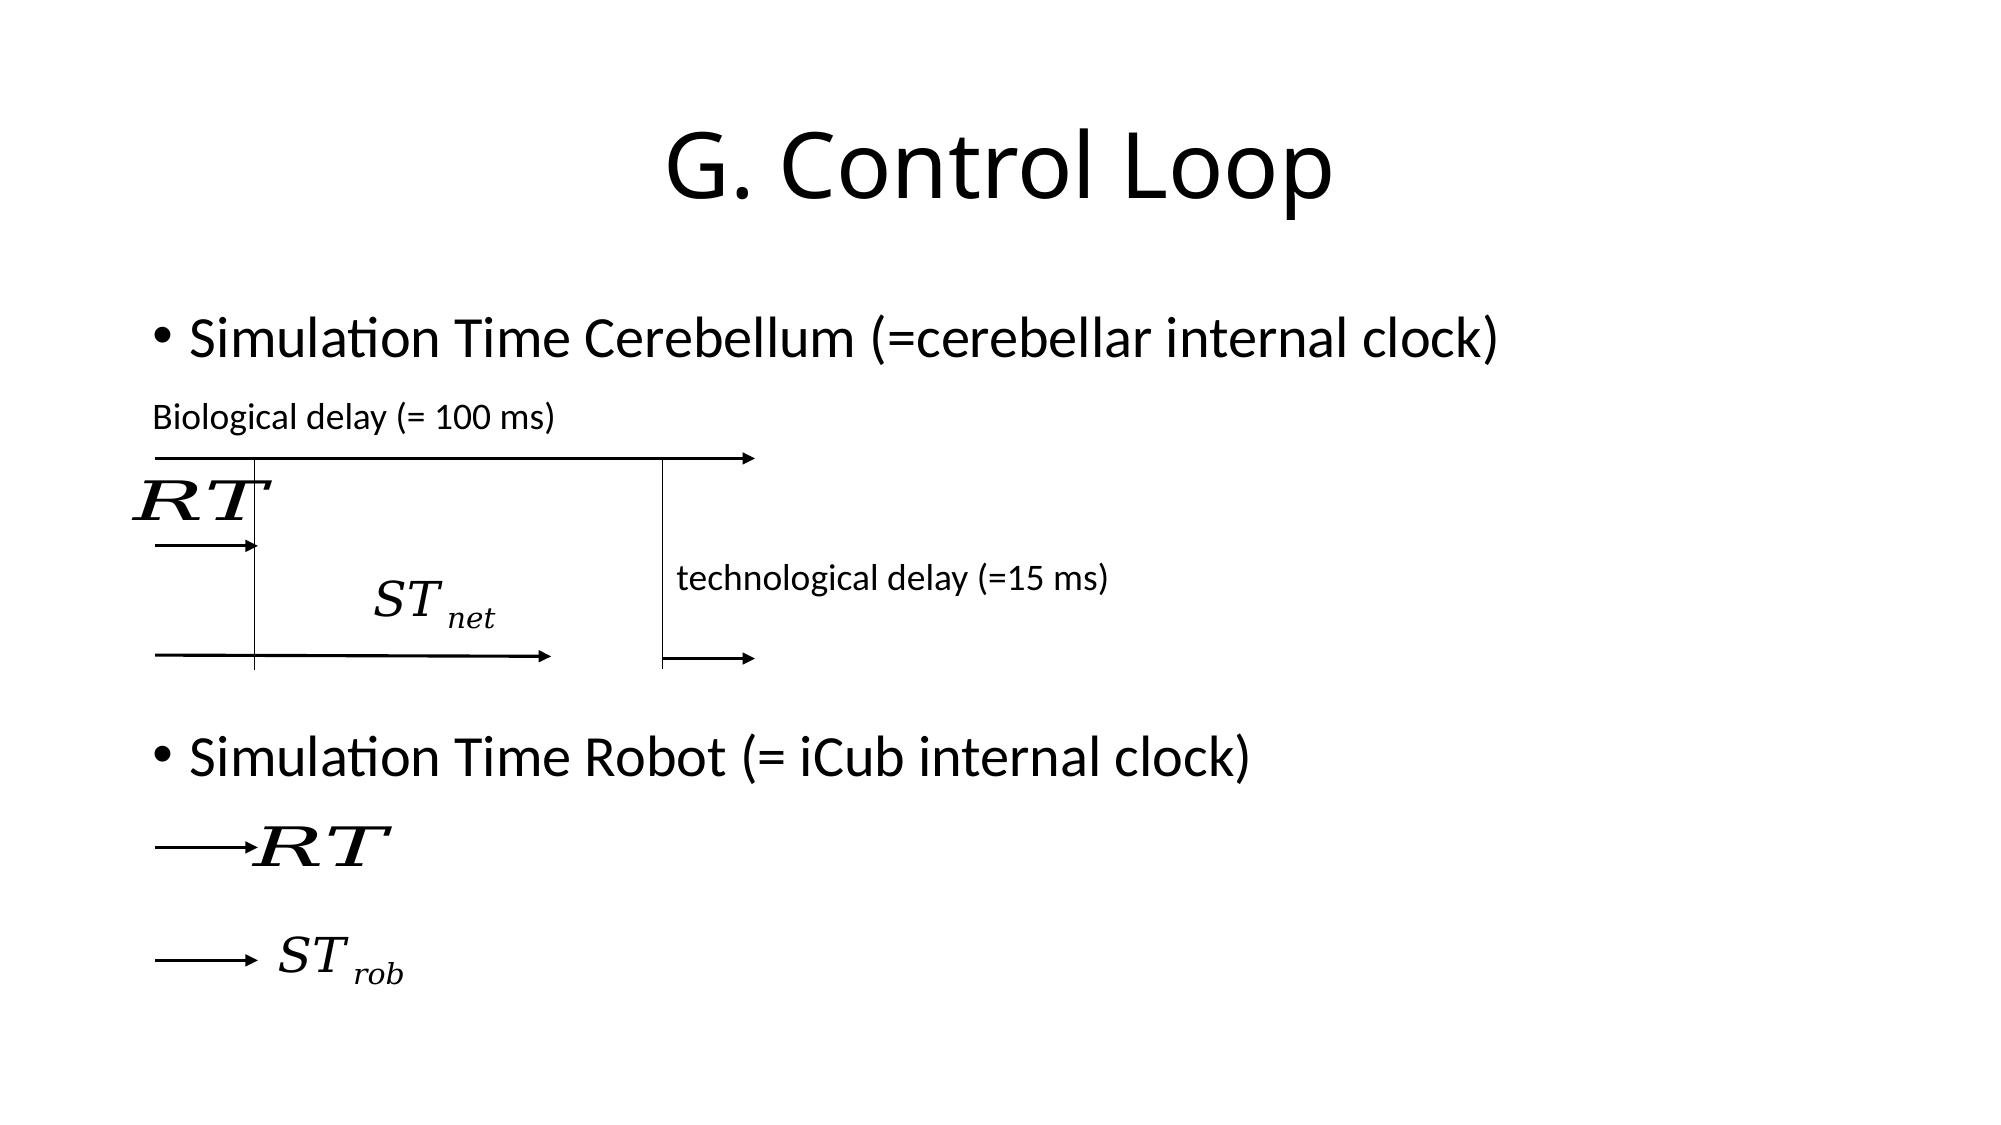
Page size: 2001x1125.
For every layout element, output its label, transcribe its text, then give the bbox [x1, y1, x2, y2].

text_box technological delay (=15 ms) [663, 545, 1125, 606]
list Simulation Time Cerebellum (=cerebellar internal clock) Simulation Time Robot (= iCub internal clock) [137, 299, 1863, 1014]
text_box Biological delay (= 100 ms) [137, 384, 571, 445]
title G. Control Loop [137, 59, 1863, 278]
